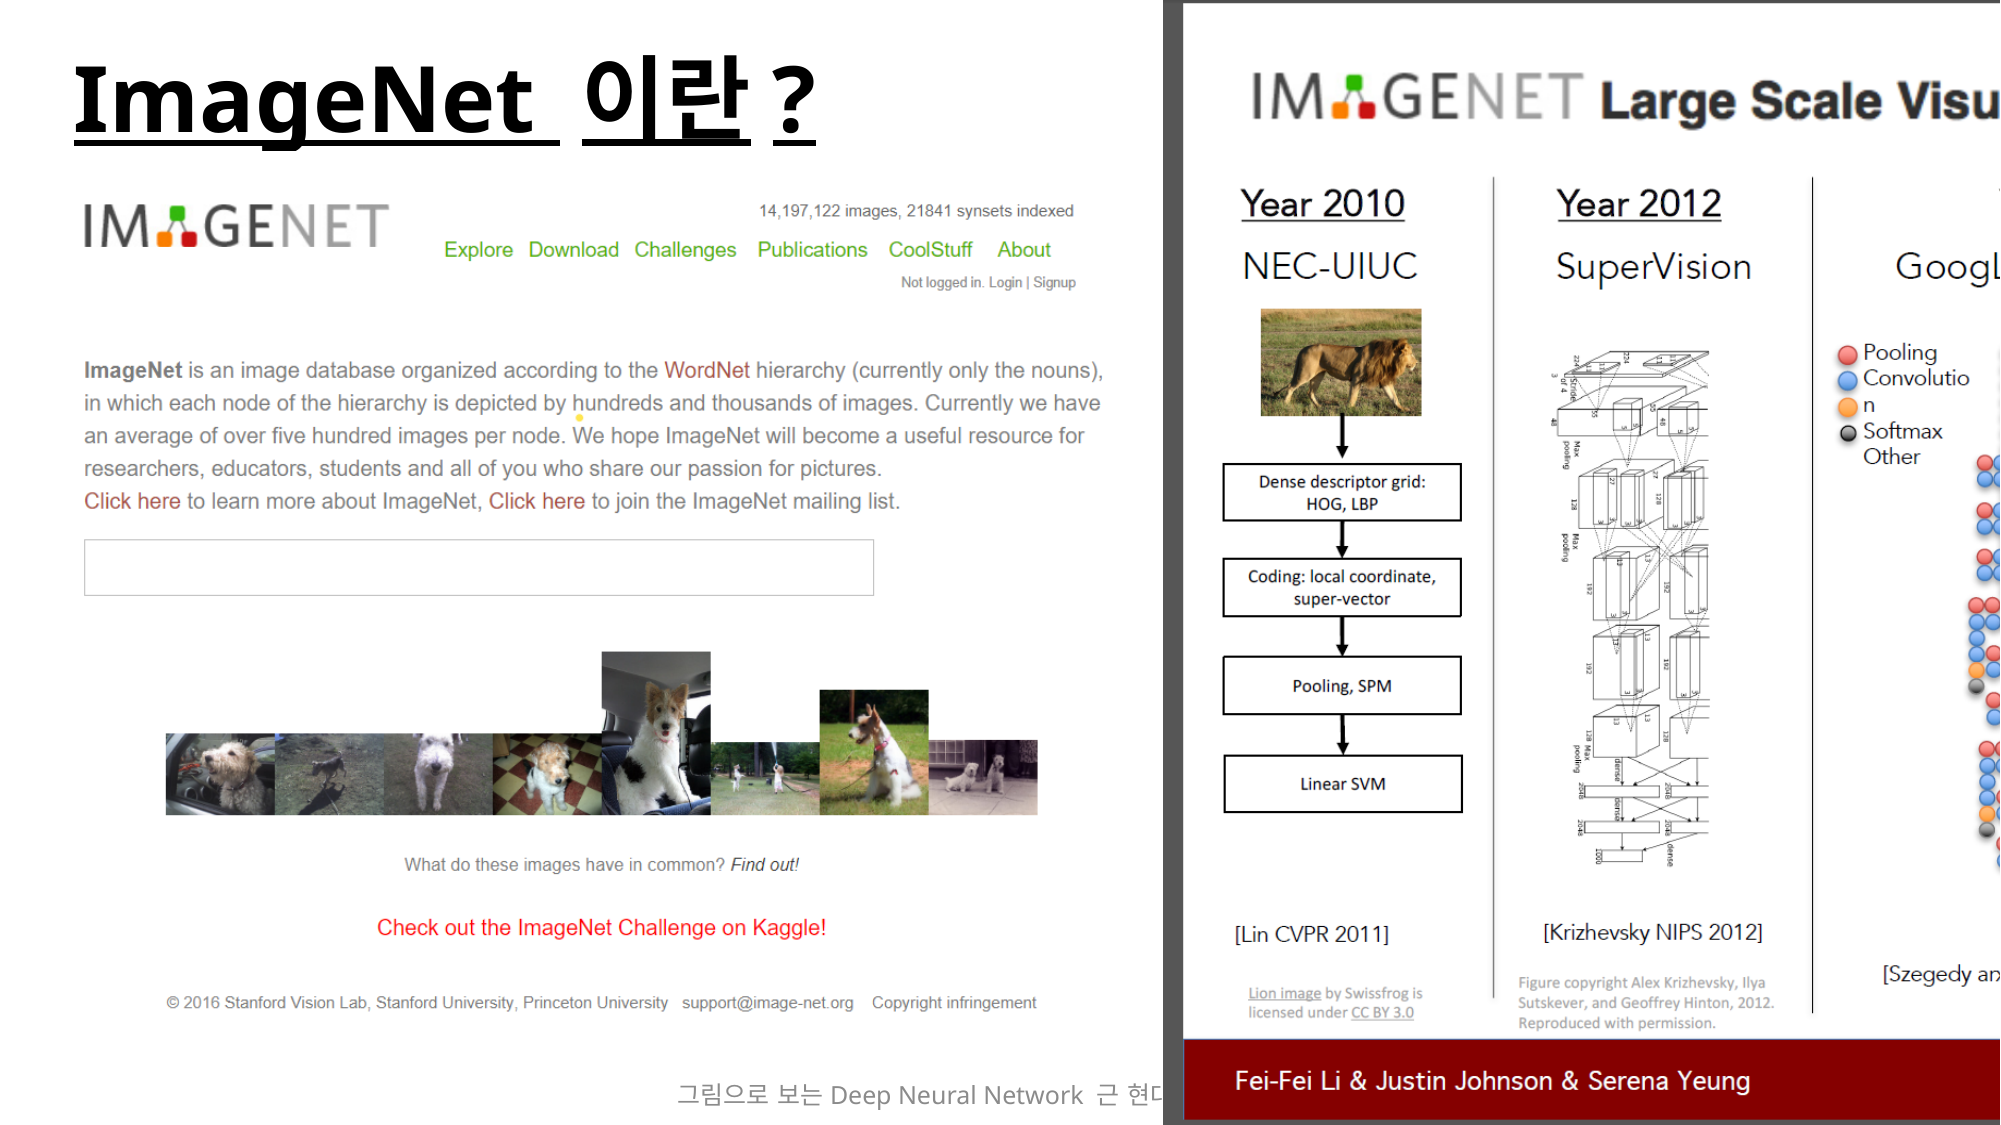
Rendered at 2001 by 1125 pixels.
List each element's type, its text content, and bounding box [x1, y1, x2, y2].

title ImageNet 이란? [58, 18, 1163, 188]
footer 그림으로 보는Deep Neural Network 근 현대사 by 이충기 [530, 1064, 1163, 1125]
picture [70, 151, 1115, 1065]
picture [1163, 0, 2000, 1125]
